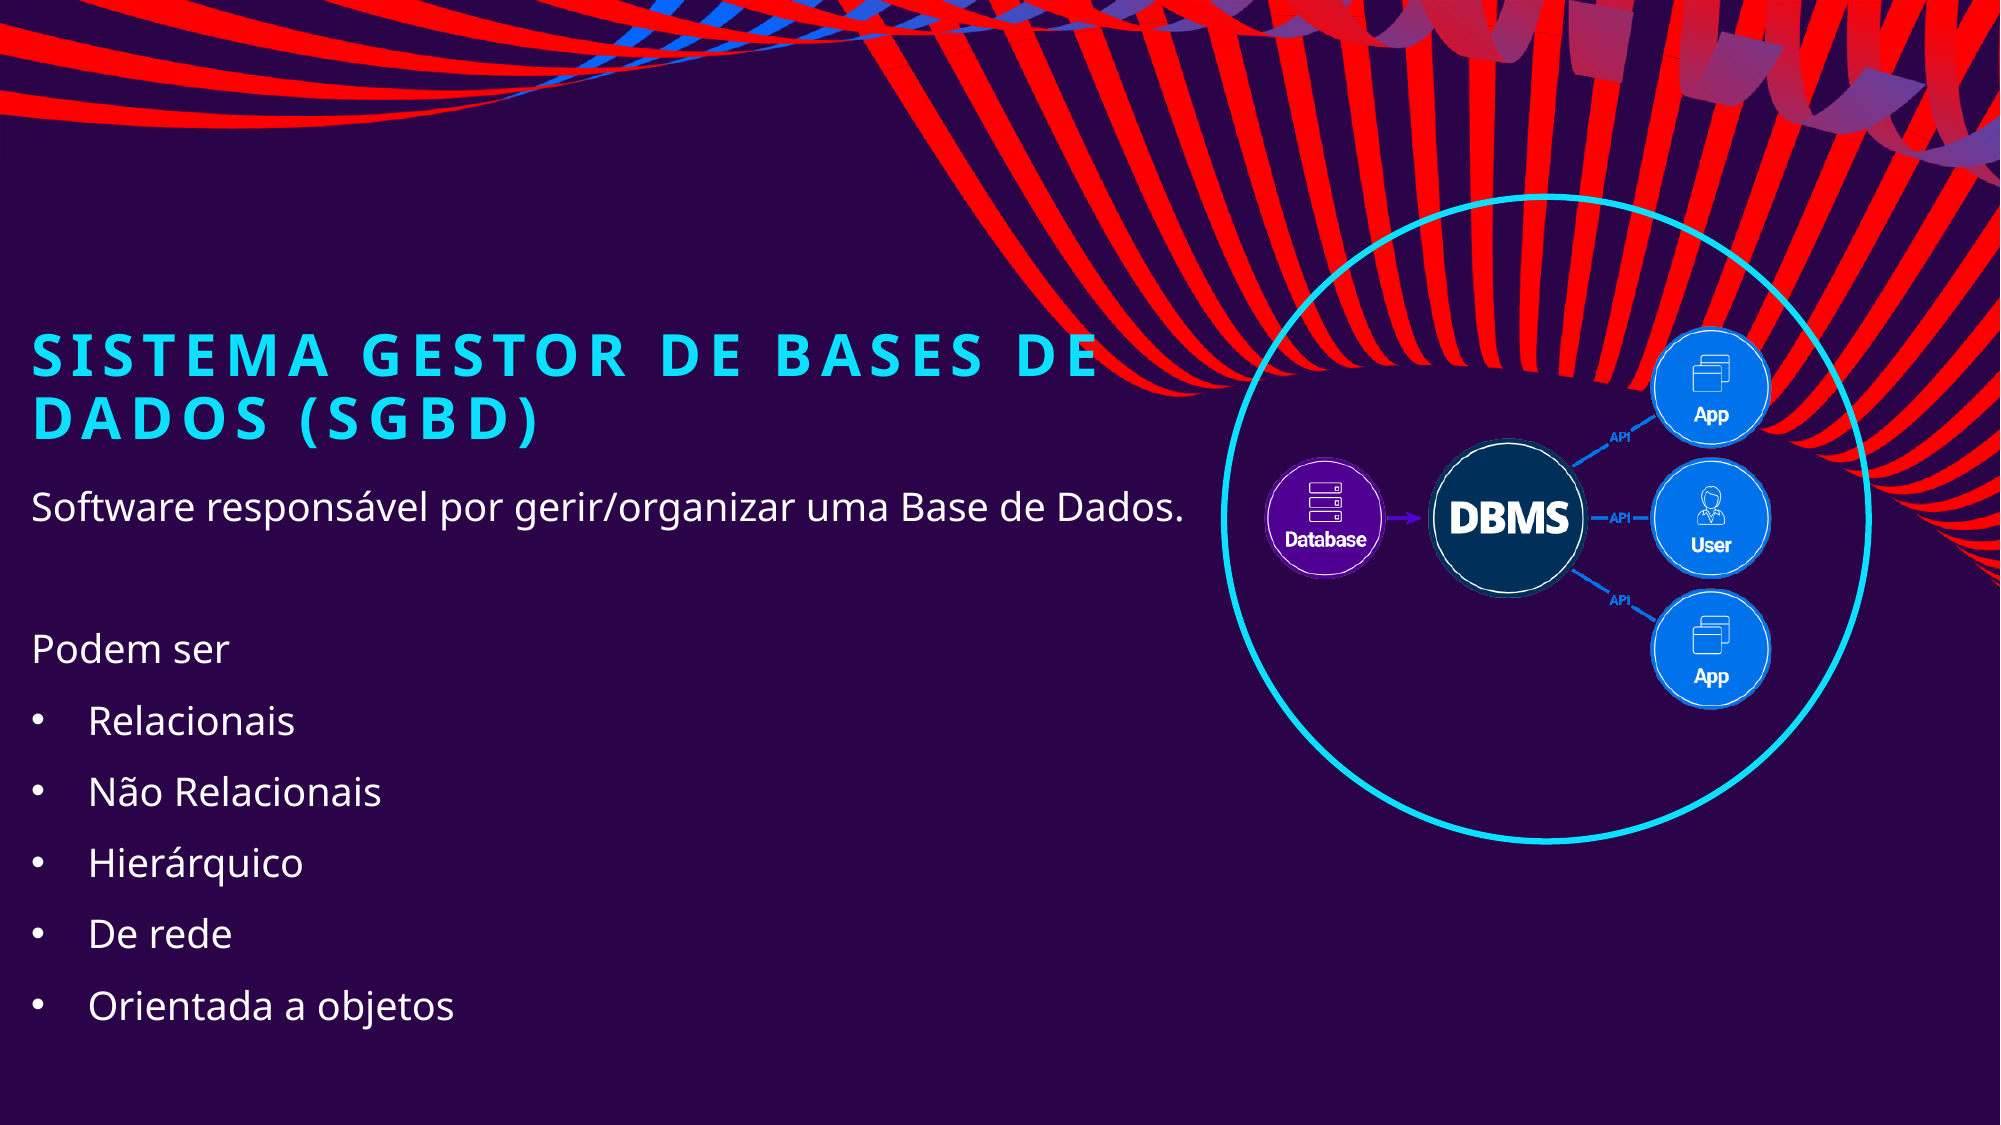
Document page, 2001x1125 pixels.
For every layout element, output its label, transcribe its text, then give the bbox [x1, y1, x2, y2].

picture [0, 0, 2000, 1125]
title Sistema gestor de bases de dados (SGBD) [16, 318, 1225, 451]
list Software responsável por gerir/organizar uma Base de Dados. Podem ser Relacionais Não Relacionais Hierárquico De rede Orientada a objetos [16, 450, 1211, 922]
